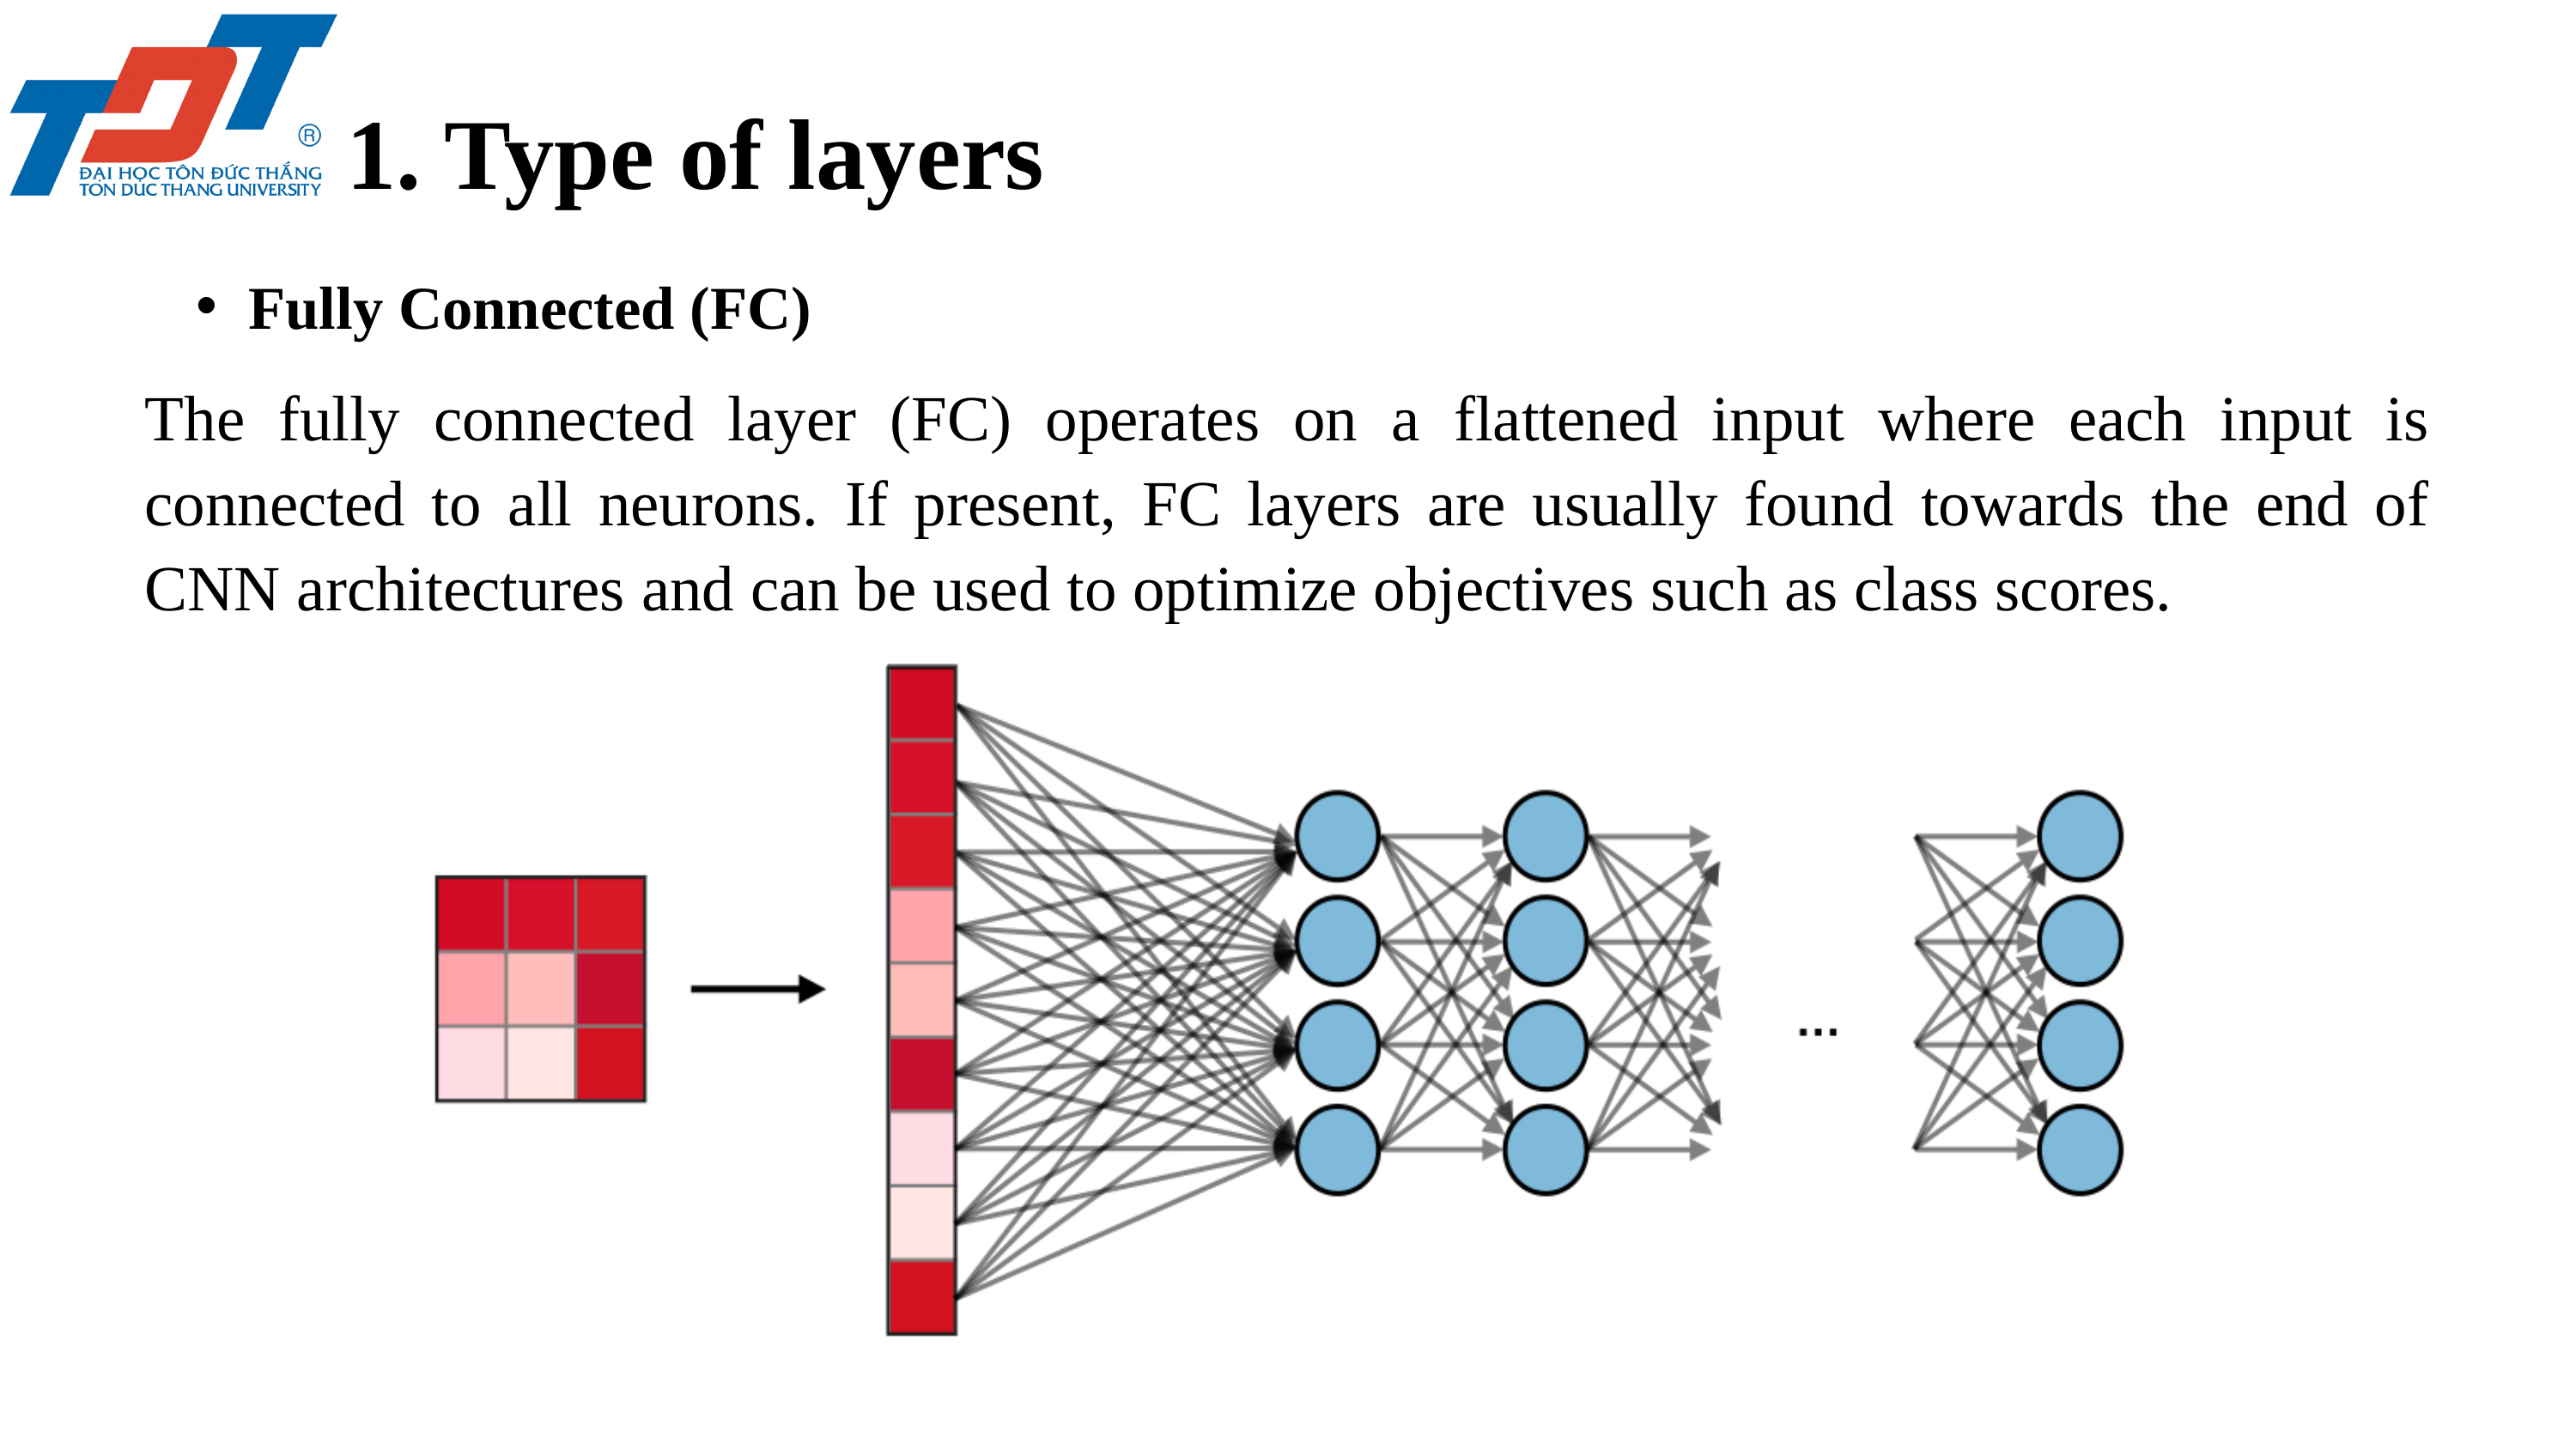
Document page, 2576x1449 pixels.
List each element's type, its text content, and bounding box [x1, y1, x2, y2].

text_box 1. Type of layers [346, 69, 2432, 209]
text_box [390, 653, 2186, 1350]
text_box [0, 3, 347, 205]
text_box Fully Connected (FC) [144, 256, 2432, 342]
text_box The fully connected layer (FC) operates on a flattened input where each input is connected to all neurons. If present, FC layers are usually found towards the end of CNN architectures and can be used to optimize objectives such as class scores. [144, 368, 2432, 624]
